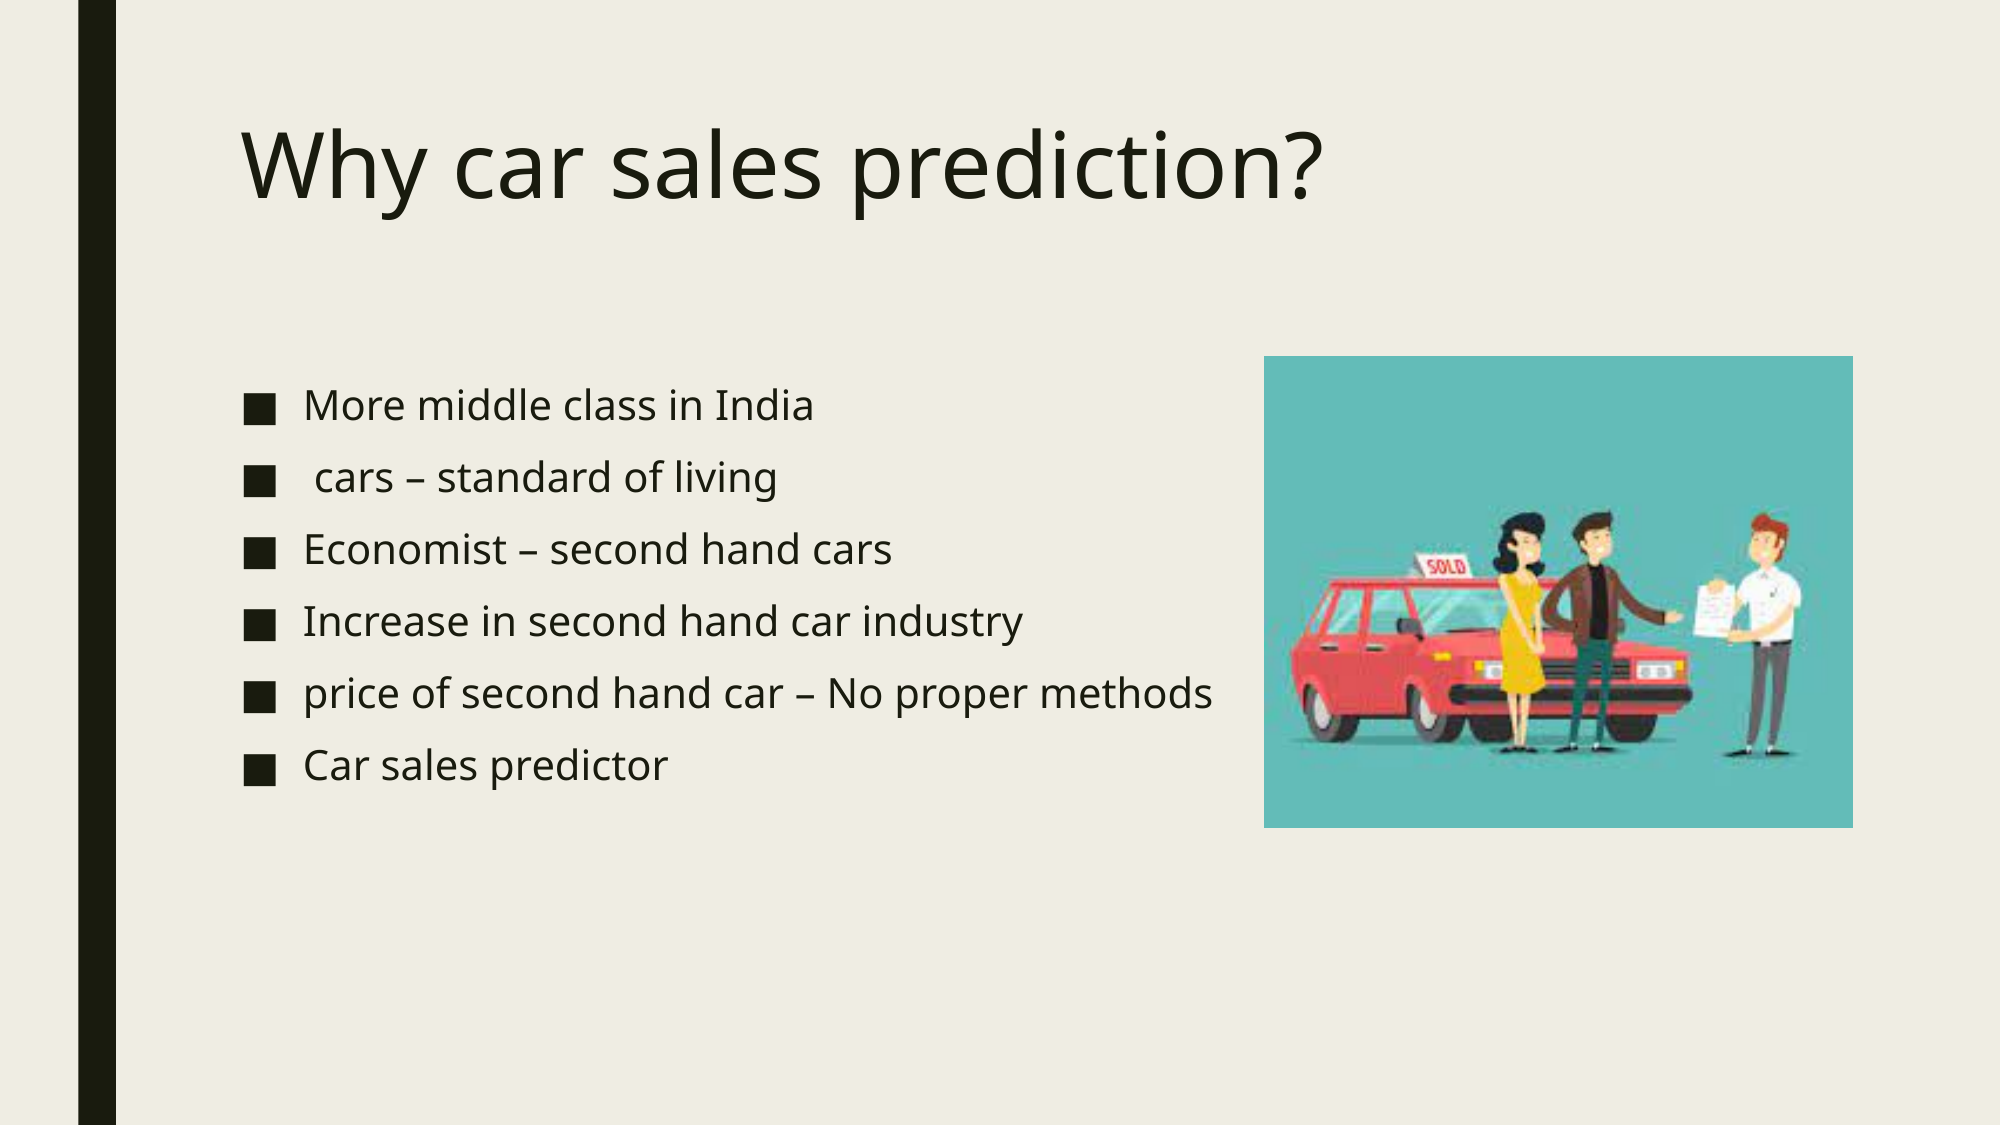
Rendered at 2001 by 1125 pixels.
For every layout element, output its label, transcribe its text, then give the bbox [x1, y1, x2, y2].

list More middle class in India cars – standard of living Economist – second hand cars Increase in second hand car industry price of second hand car – No proper methods Car sales predictor [225, 375, 1800, 963]
title Why car sales prediction? [225, 112, 1800, 357]
picture [1263, 356, 1853, 828]
